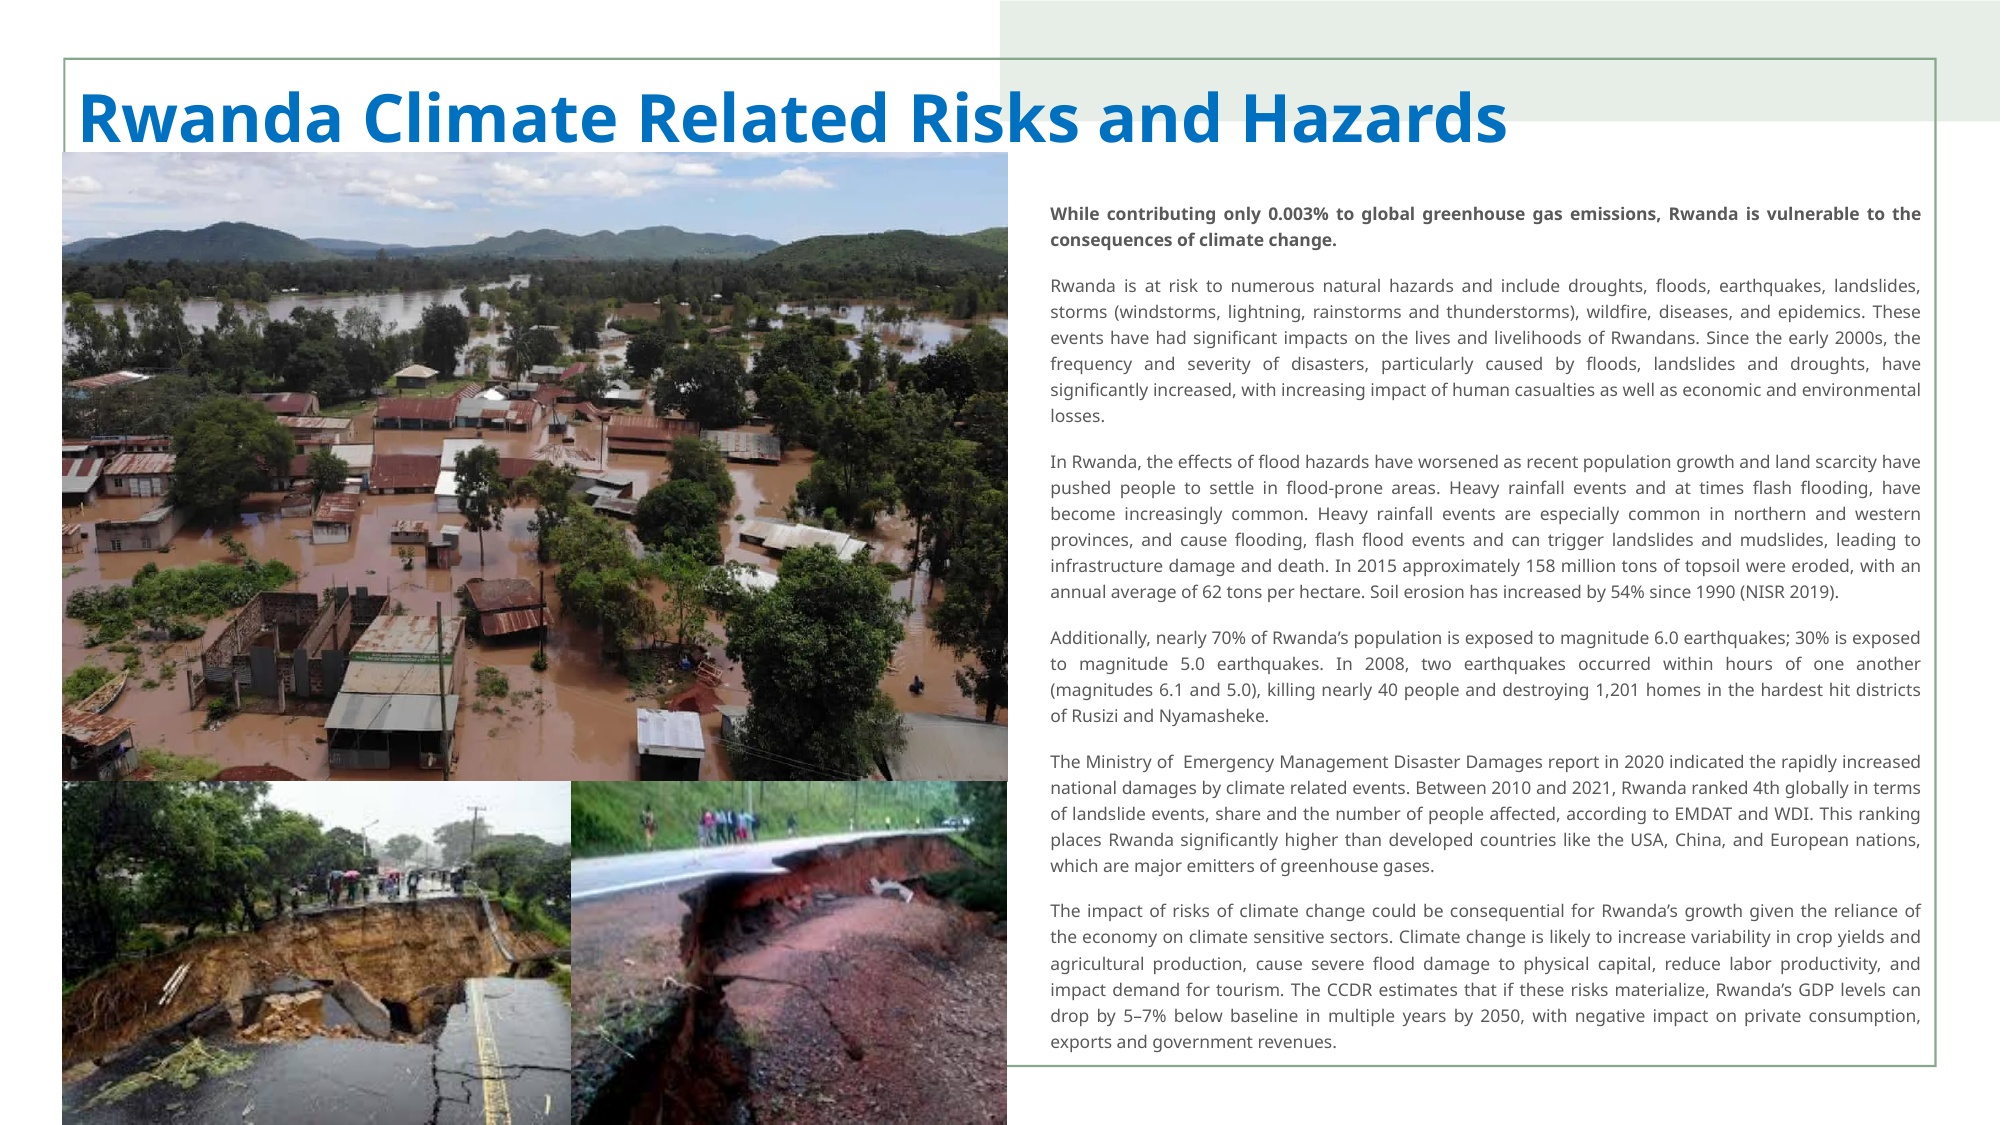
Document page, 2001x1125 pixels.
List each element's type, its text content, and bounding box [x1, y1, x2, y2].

picture [62, 152, 1008, 1125]
list While contributing only 0.003% to global greenhouse gas emissions, Rwanda is vulnerable to the consequences of climate change. Rwanda is at risk to numerous natural hazards and include droughts, floods, earthquakes, landslides, storms (windstorms, lightning, rainstorms and thunderstorms), wildfire, diseases, and epidemics. These events have had significant impacts on the lives and livelihoods of Rwandans. Since the early 2000s, the frequency and severity of disasters, particularly caused by floods, landslides and droughts, have significantly increased, with increasing impact of human casualties as well as economic and environmental losses. In Rwanda, the effects of flood hazards have worsened as recent population growth and land scarcity have pushed people to settle in flood-prone areas. Heavy rainfall events and at times flash flooding, have become increasingly common. Heavy rainfall events are especially common in northern and western provinces, and cause flooding, flash flood events and can trigger landslides and mudslides, leading to infrastructure damage and death. In 2015 approximately 158 million tons of topsoil were eroded, with an annual average of 62 tons per hectare. Soil erosion has increased by 54% since 1990 (NISR 2019). Additionally, nearly 70% of Rwanda’s population is exposed to magnitude 6.0 earthquakes; 30% is exposed to magnitude 5.0 earthquakes. In 2008, two earthquakes occurred within hours of one another (magnitudes 6.1 and 5.0), killing nearly 40 people and destroying 1,201 homes in the hardest hit districts of Rusizi and Nyamasheke. The Ministry of Emergency Management Disaster Damages report in 2020 indicated the rapidly increased national damages by climate related events. Between 2010 and 2021, Rwanda ranked 4th globally in terms of landslide events, share and the number of people affected, according to EMDAT and WDI. This ranking places Rwanda significantly higher than developed countries like the USA, China, and European nations, which are major emitters of greenhouse gases. The impact of risks of climate change could be consequential for Rwanda’s growth given the reliance of the economy on climate sensitive sectors. Climate change is likely to increase variability in crop yields and agricultural production, cause severe flood damage to physical capital, reduce labor productivity, and impact demand for tourism. The CCDR estimates that if these risks materialize, Rwanda’s GDP levels can drop by 5–7% below baseline in multiple years by 2050, with negative impact on private consumption, exports and government revenues. [1035, 190, 1938, 1063]
text_box Rwanda Climate Related Risks and Hazards [62, 47, 1601, 194]
